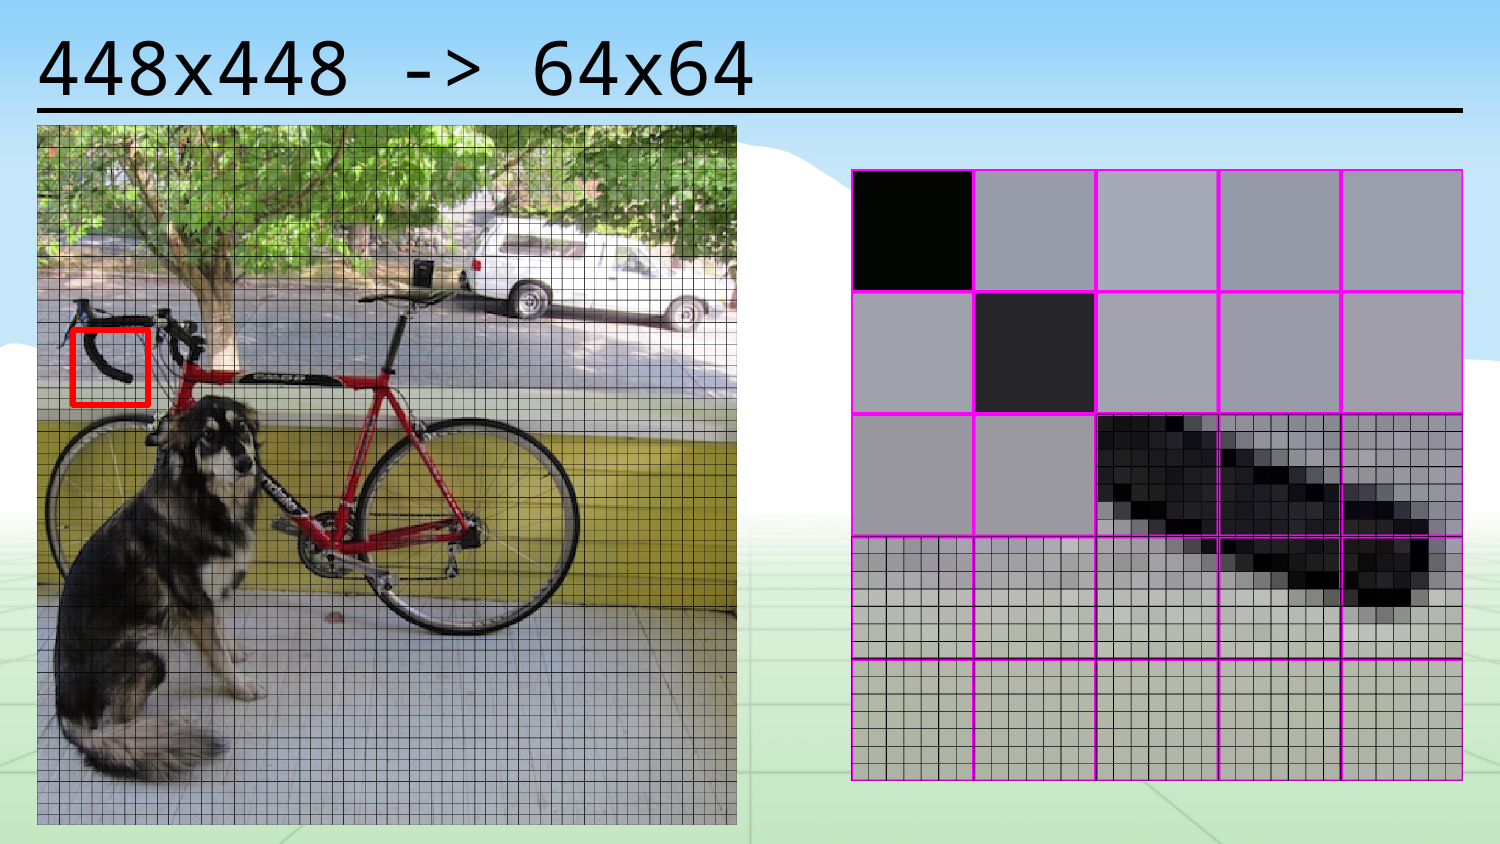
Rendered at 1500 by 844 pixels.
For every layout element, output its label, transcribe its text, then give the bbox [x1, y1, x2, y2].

picture [0, 0, 1500, 844]
title 448x448 -> 64x64 [20, 31, 1479, 126]
